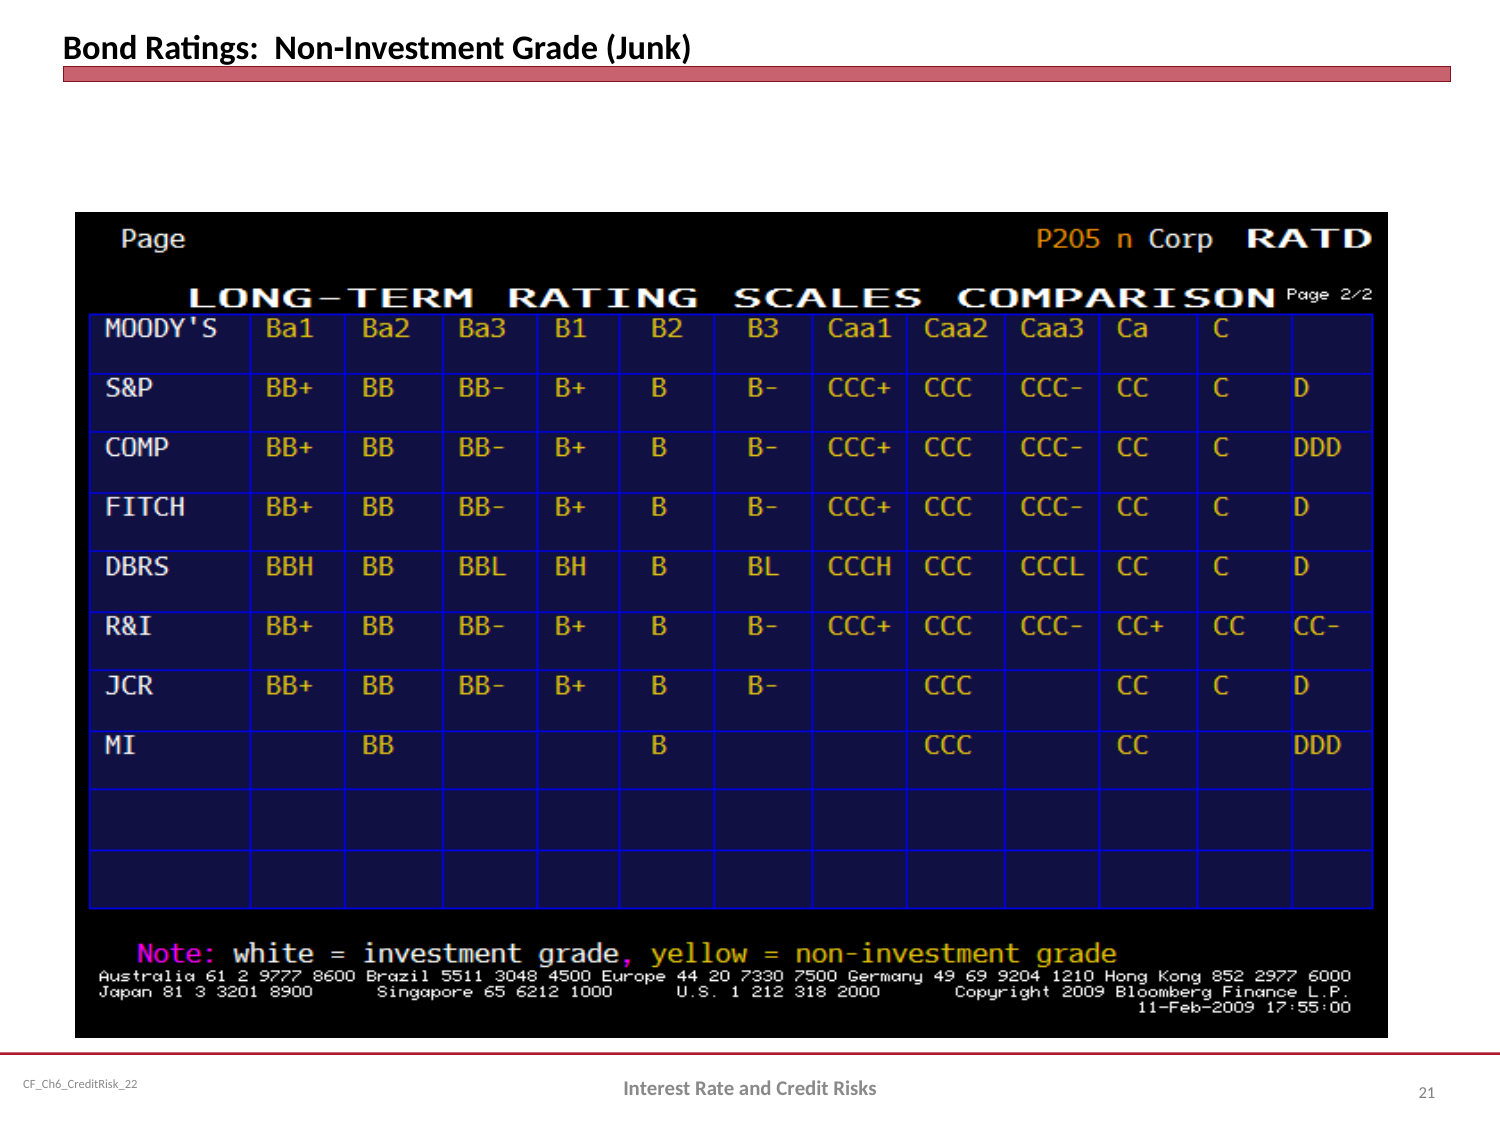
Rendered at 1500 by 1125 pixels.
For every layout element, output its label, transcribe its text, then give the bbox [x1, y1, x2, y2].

footer Interest Rate and Credit Risks [512, 1056, 988, 1117]
slide_number 21 [1375, 1061, 1451, 1122]
title Bond Ratings: Non-Investment Grade (Junk) [62, 6, 1451, 67]
picture [74, 212, 1388, 1038]
